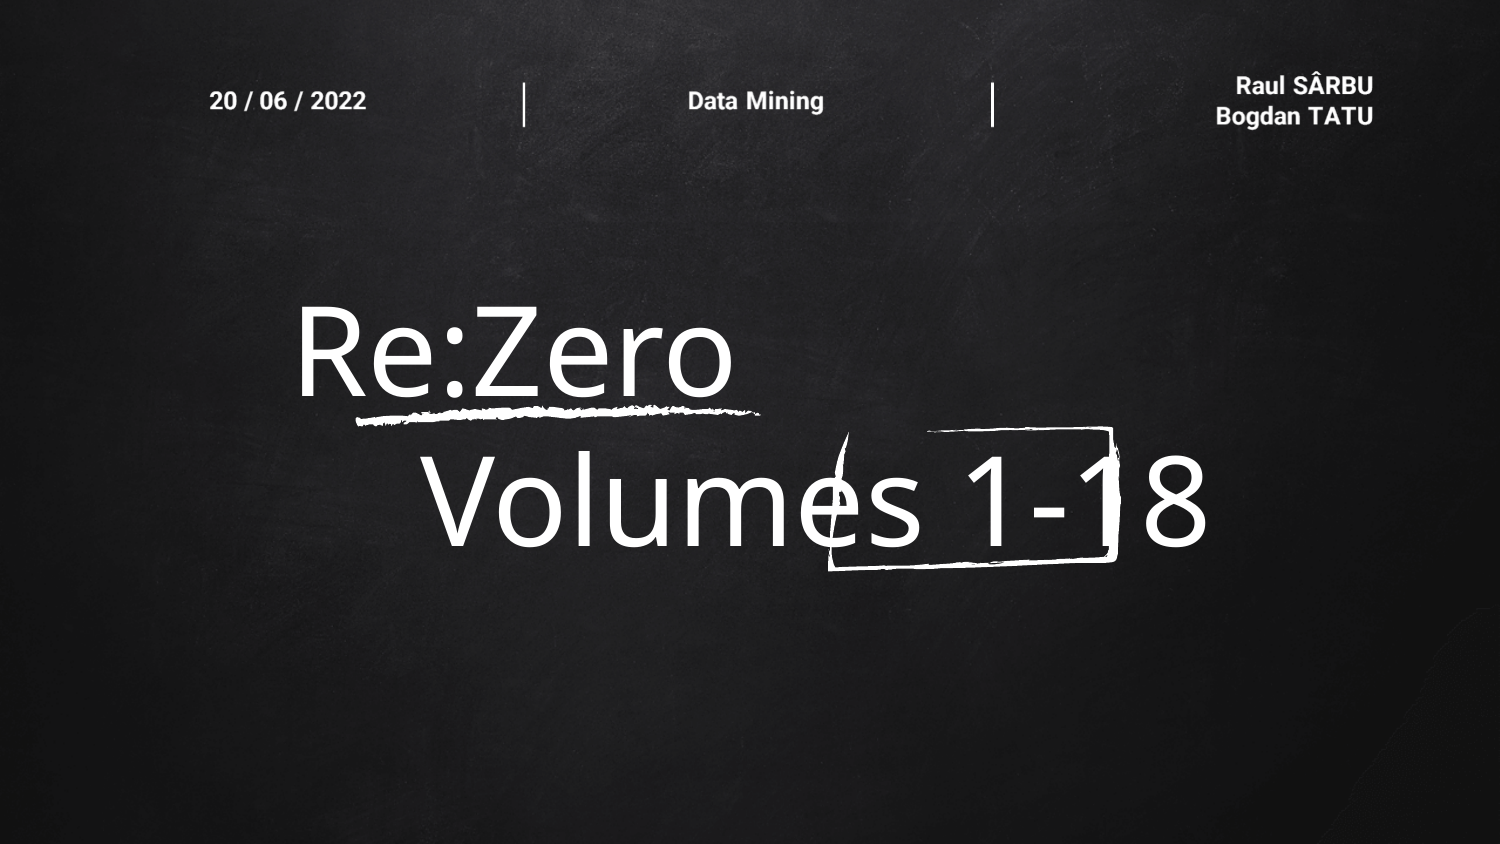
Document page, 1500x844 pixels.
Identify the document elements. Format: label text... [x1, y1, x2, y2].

text_box [355, 404, 761, 427]
picture [0, 0, 1500, 844]
title Re:Zero Volumes 1-18 [112, 326, 1388, 517]
text_box [828, 426, 1121, 572]
